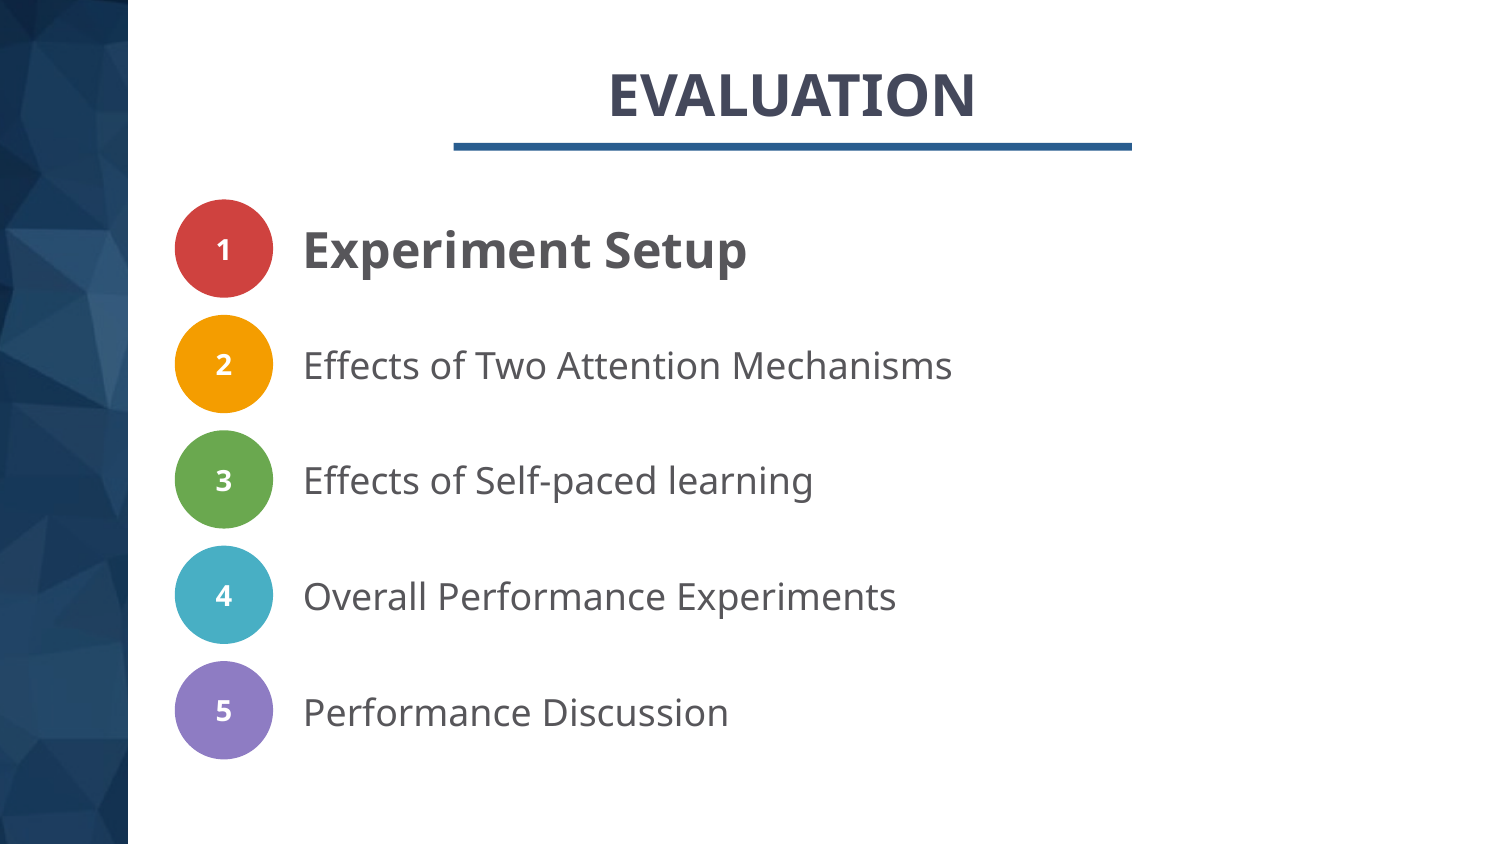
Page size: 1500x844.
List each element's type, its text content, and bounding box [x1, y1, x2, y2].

text_box Overall Performance Experiments [317, 562, 1098, 629]
text_box Performance Discussion [317, 678, 1098, 744]
text_box Effects of Self-paced learning [317, 446, 1098, 513]
text_box Effects of Two Attention Mechanisms [317, 331, 1098, 397]
text_box Experiment Setup [317, 215, 1098, 282]
text_box EVALUATION [174, 42, 1411, 137]
picture [0, 0, 312, 844]
text_box [453, 142, 1132, 151]
